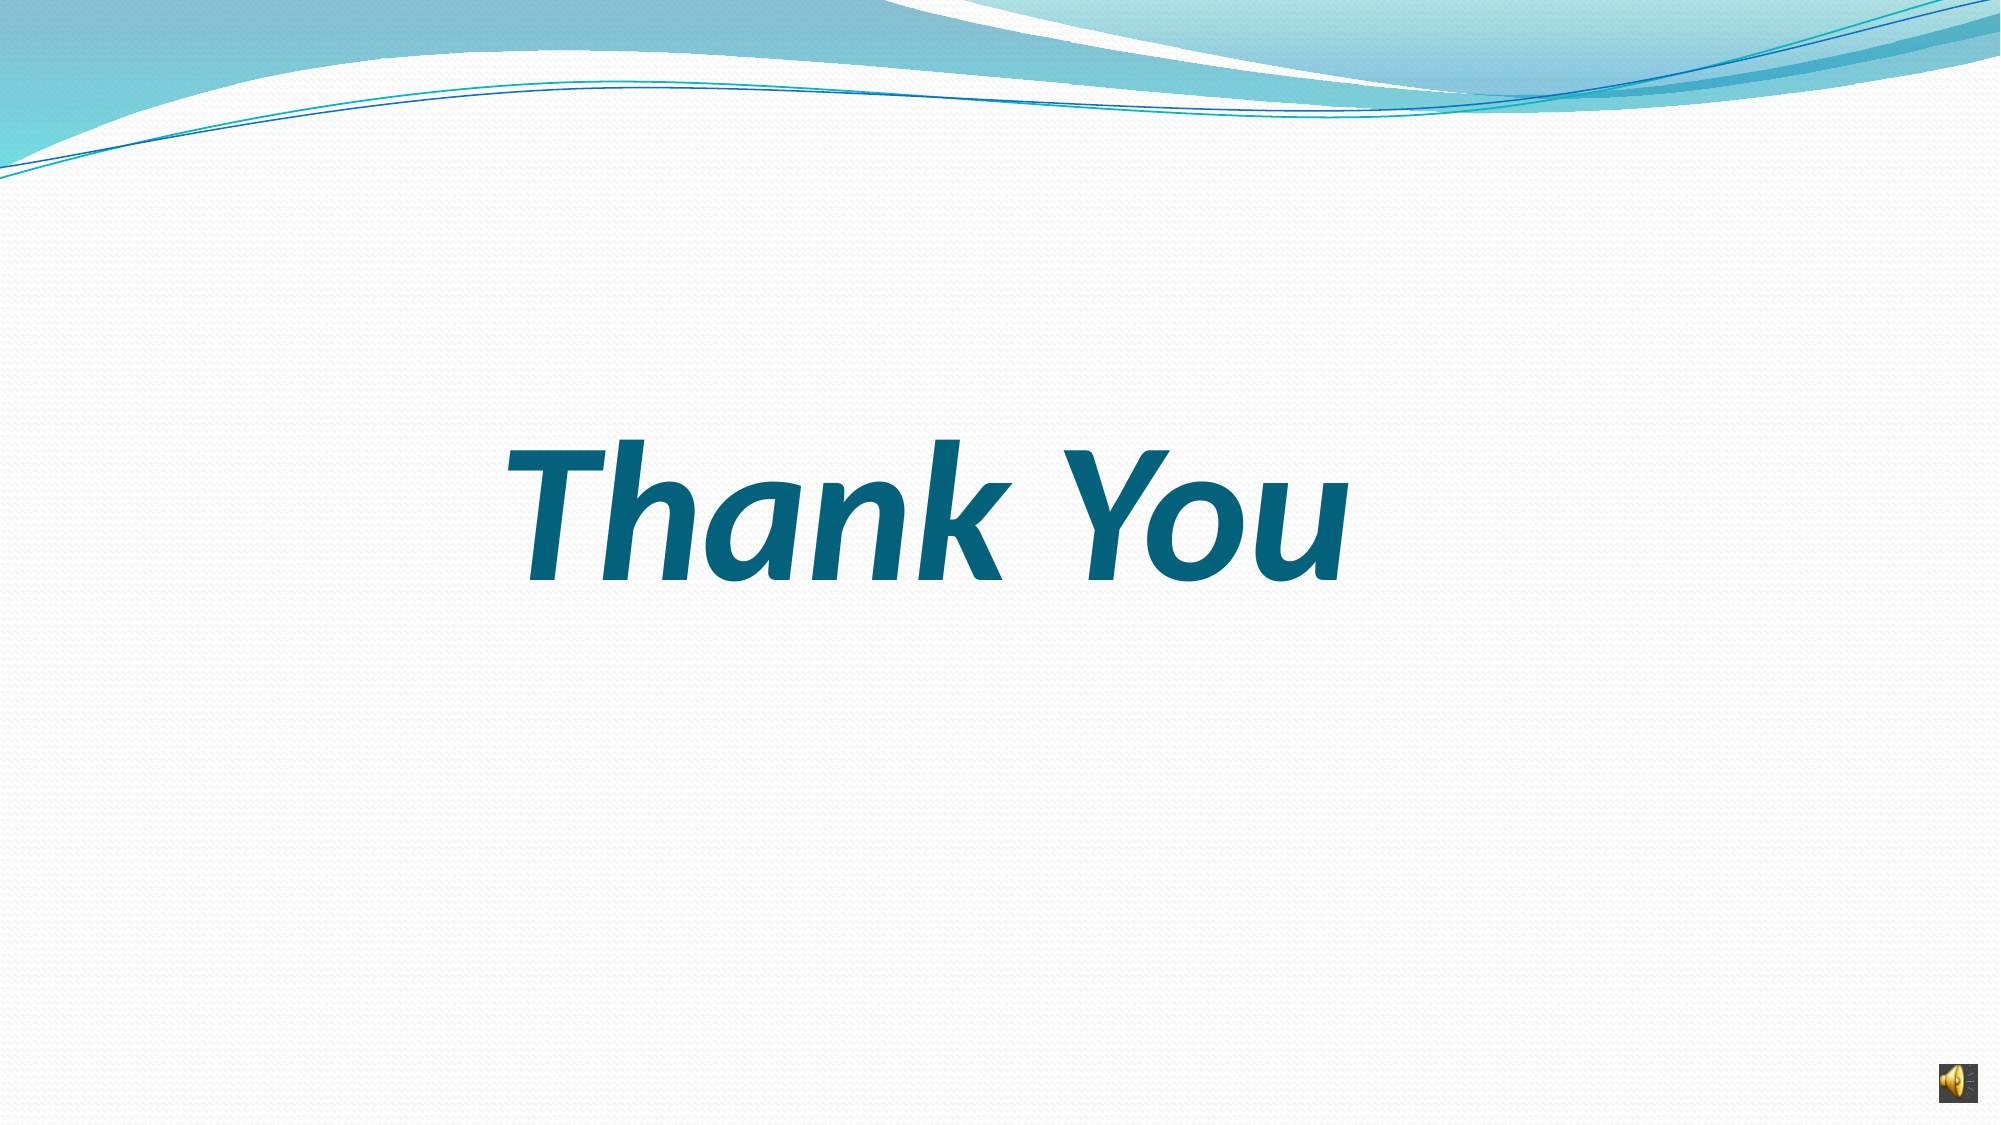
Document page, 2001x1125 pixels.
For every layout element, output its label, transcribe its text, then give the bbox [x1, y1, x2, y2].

title Thank You [498, 402, 2000, 621]
picture [1938, 1063, 1979, 1104]
